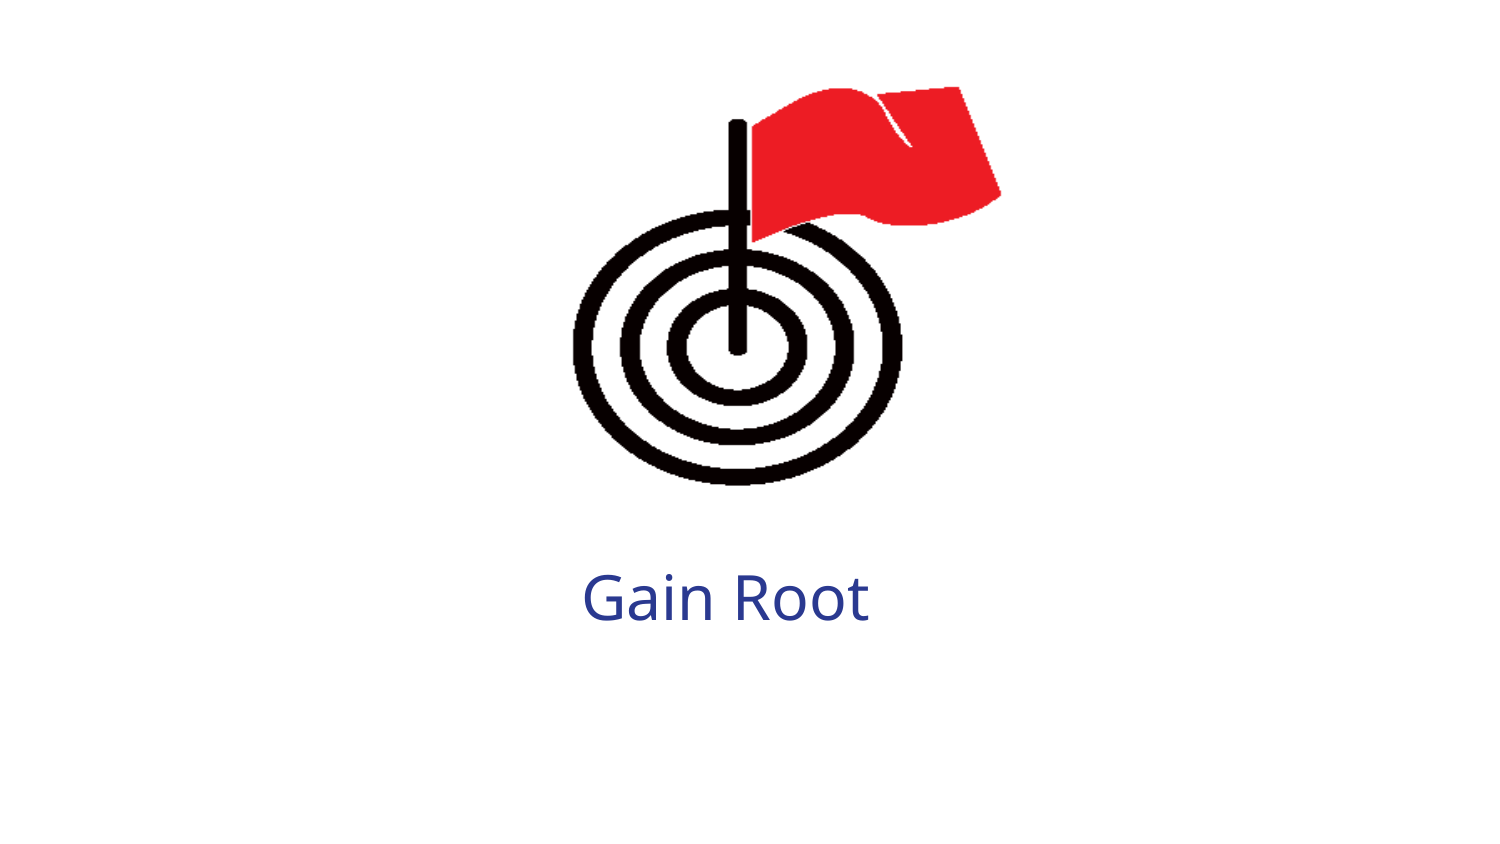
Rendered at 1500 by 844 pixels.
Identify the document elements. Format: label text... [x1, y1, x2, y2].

title Gain Root [461, 543, 990, 643]
picture [505, 61, 1034, 505]
